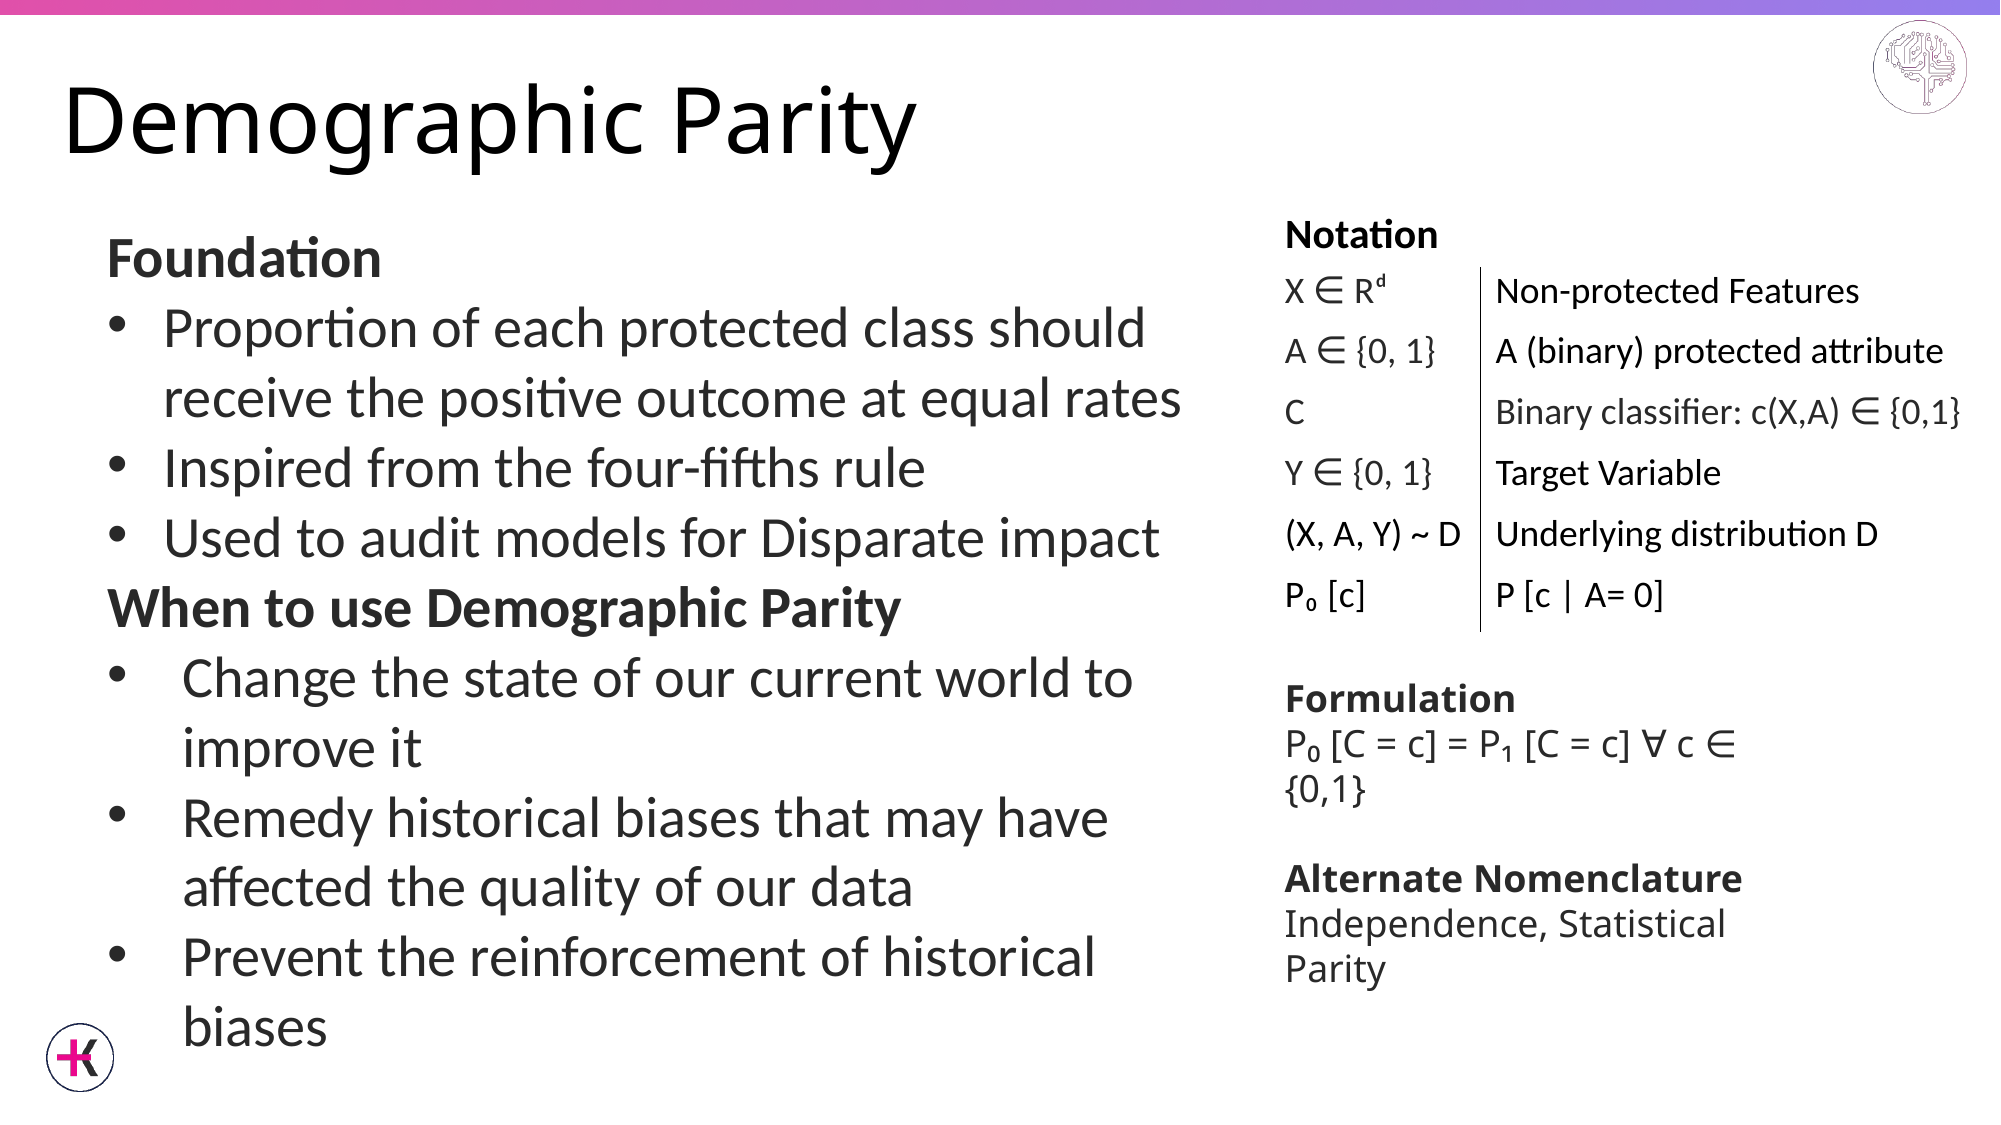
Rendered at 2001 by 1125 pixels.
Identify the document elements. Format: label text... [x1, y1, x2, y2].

text_box Formulation P₀ [C = c] = P₁ [C = c] ∀ c ∈ {0,1} Alternate Nomenclature Independence, Statistical Parity [1269, 667, 1811, 997]
table_cell A (binary) protected attribute [1481, 328, 2000, 389]
table_header X ∈ Rᵈ [1270, 267, 1480, 328]
table_cell Underlying distribution D [1481, 511, 2000, 572]
table_cell P [c | A= 0] [1481, 572, 2000, 632]
table_header Non-protected Features [1481, 267, 2000, 328]
picture [0, 0, 2000, 15]
table_cell Target Variable [1481, 450, 2000, 511]
picture [46, 1023, 114, 1092]
table_cell Y ∈ {0, 1} [1270, 450, 1480, 511]
table_cell C [1270, 389, 1480, 450]
picture [1873, 20, 1967, 114]
table_cell P₀ [c] [1270, 572, 1480, 632]
table_cell Binary classifier: c(X,A) ∈ {0,1} [1481, 389, 2000, 450]
table_cell (X, A, Y) ~ D [1270, 511, 1480, 572]
text_box Foundation Proportion of each protected class should receive the positive outcome at equal rates Inspired from the four-fifths rule Used to audit models for Disparate impact When to use Demographic Parity Change the state of our current world to improve it Remedy historical biases that may have affected the quality of our data Prevent the reinforcement of historical biases [92, 211, 1227, 1066]
text_box Notation [1270, 199, 1454, 265]
table_cell A ∈ {0, 1} [1270, 328, 1480, 389]
title Demographic Parity [46, 15, 1772, 233]
